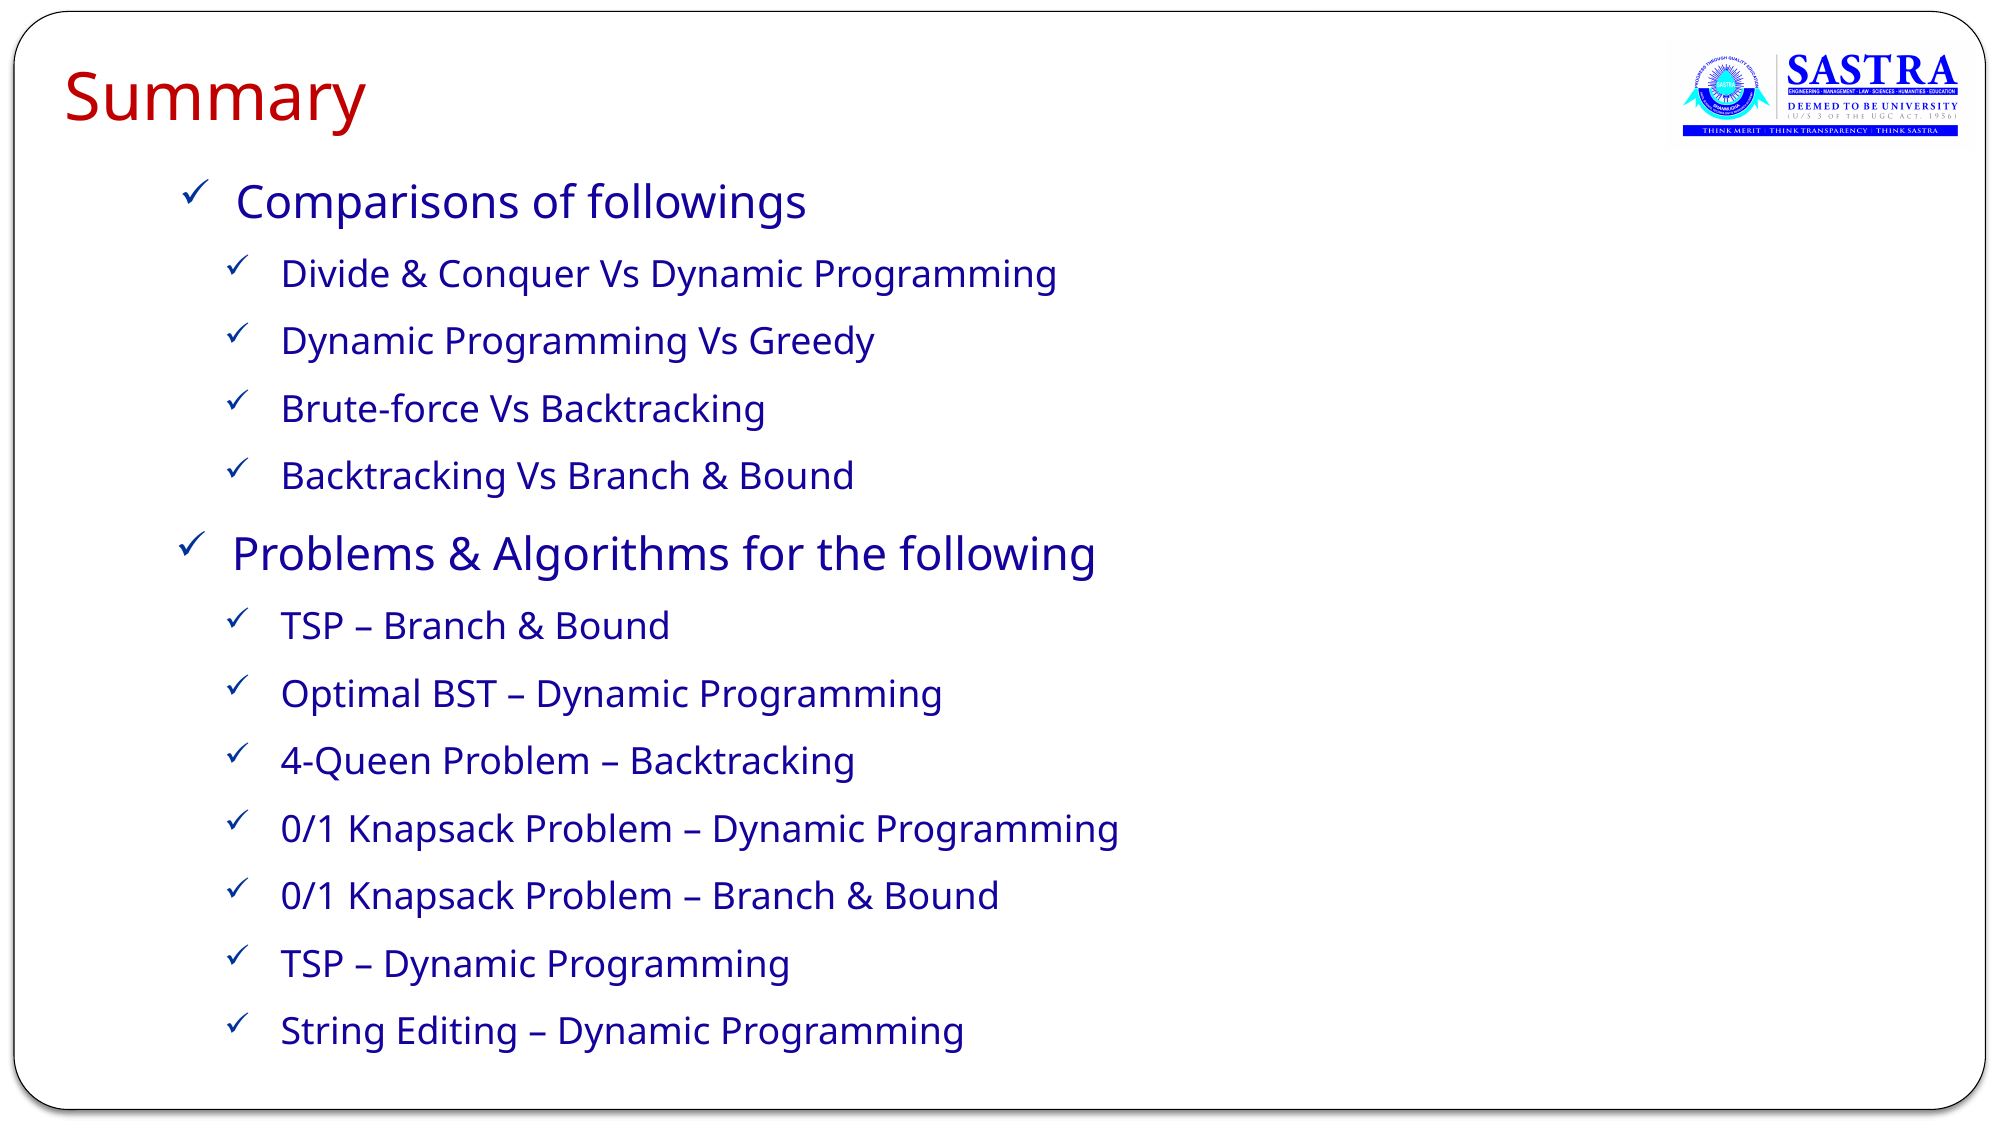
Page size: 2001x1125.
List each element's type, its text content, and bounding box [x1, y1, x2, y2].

picture [1666, 39, 1976, 151]
title Summary [50, 0, 1613, 149]
list Comparisons of followings Divide & Conquer Vs Dynamic Programming Dynamic Programming Vs Greedy Brute-force Vs Backtracking Backtracking Vs Branch & Bound Problems & Algorithms for the following TSP – Branch & Bound Optimal BST – Dynamic Programming 4-Queen Problem – Backtracking 0/1 Knapsack Problem – Dynamic Programming 0/1 Knapsack Problem – Branch & Bound TSP – Dynamic Programming String Editing – Dynamic Programming [99, 137, 1363, 1069]
